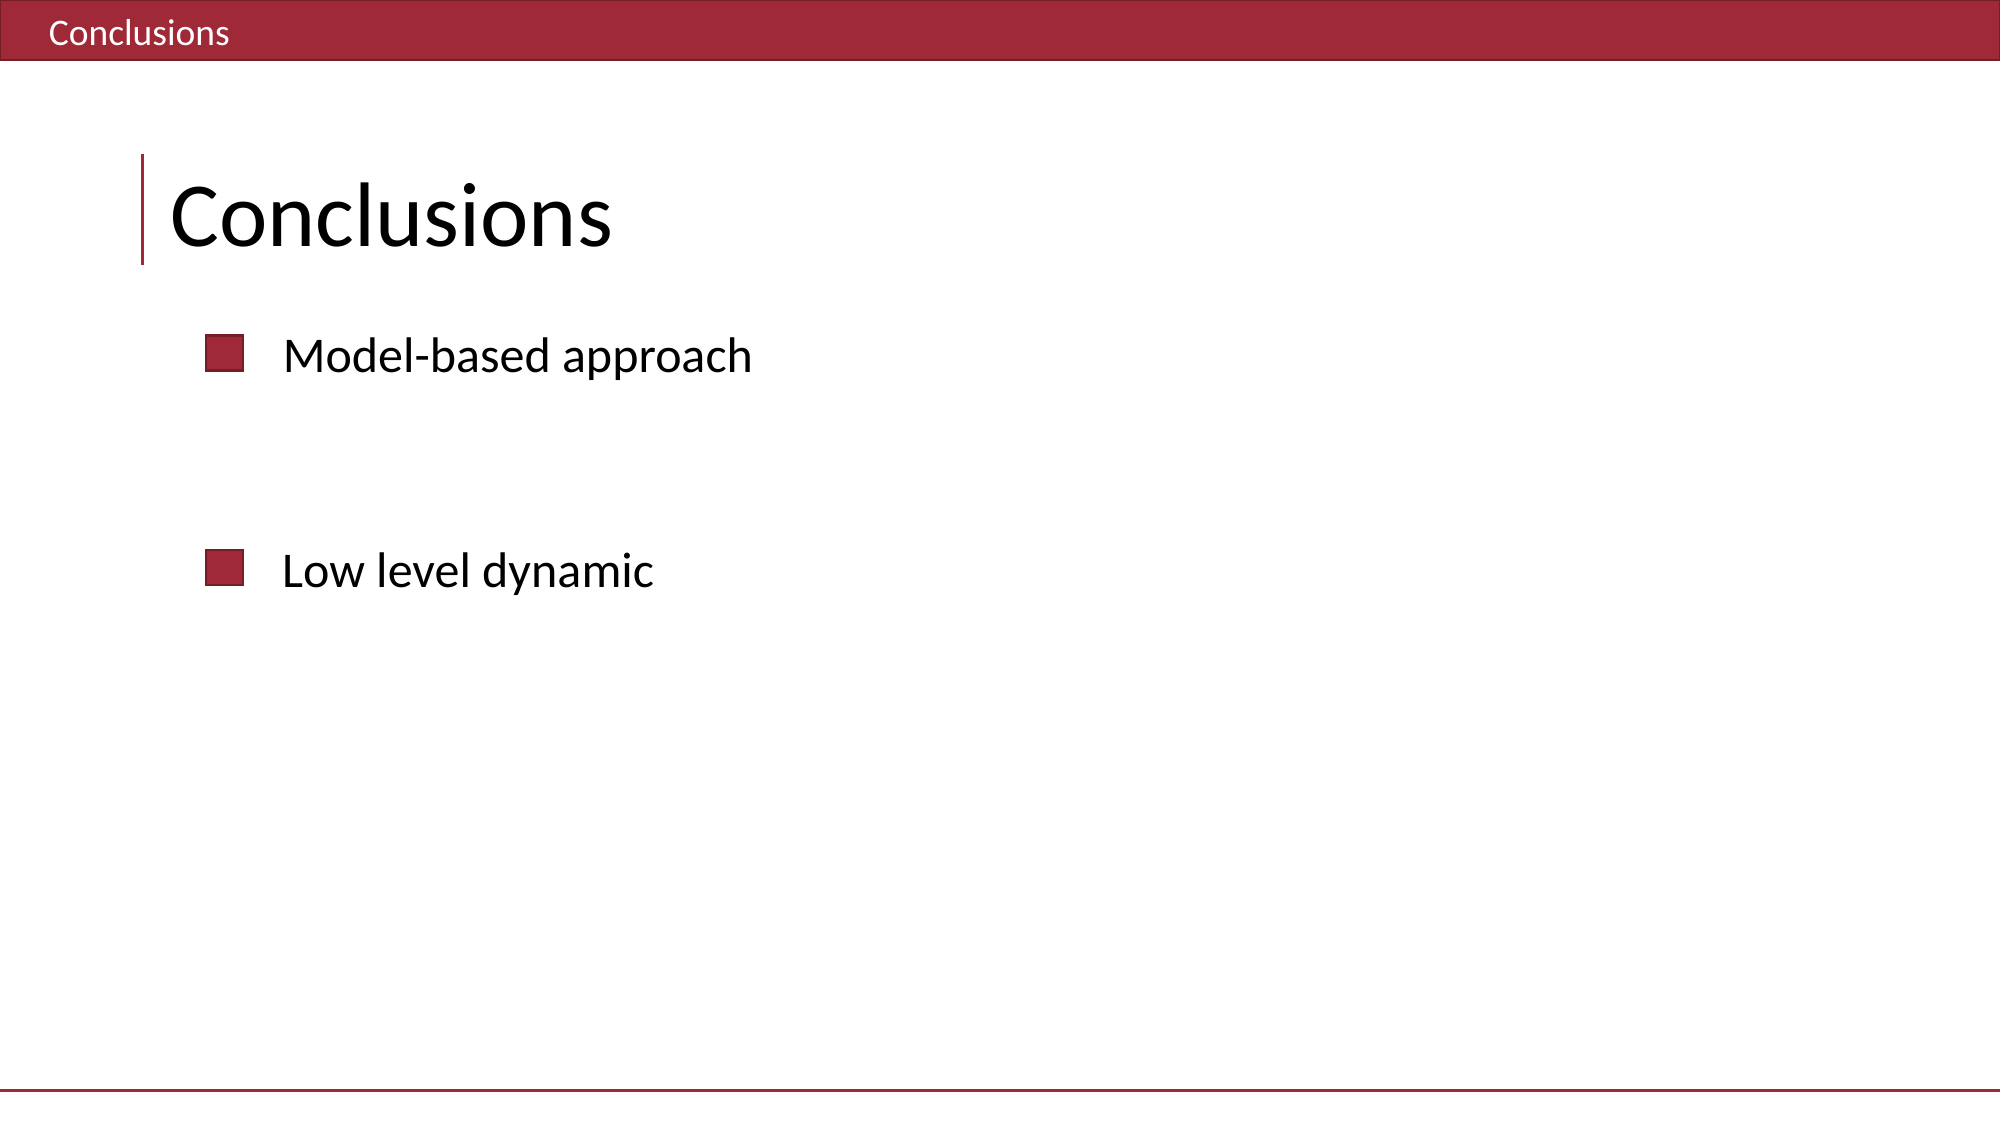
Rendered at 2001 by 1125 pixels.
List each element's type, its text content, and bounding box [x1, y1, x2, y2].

text_box [205, 334, 244, 372]
text_box Low level dynamic [267, 530, 670, 605]
text_box Conclusions [0, 0, 2000, 61]
title Conclusions [155, 122, 1680, 274]
text_box [205, 549, 244, 586]
text_box Model-based approach [268, 315, 780, 390]
